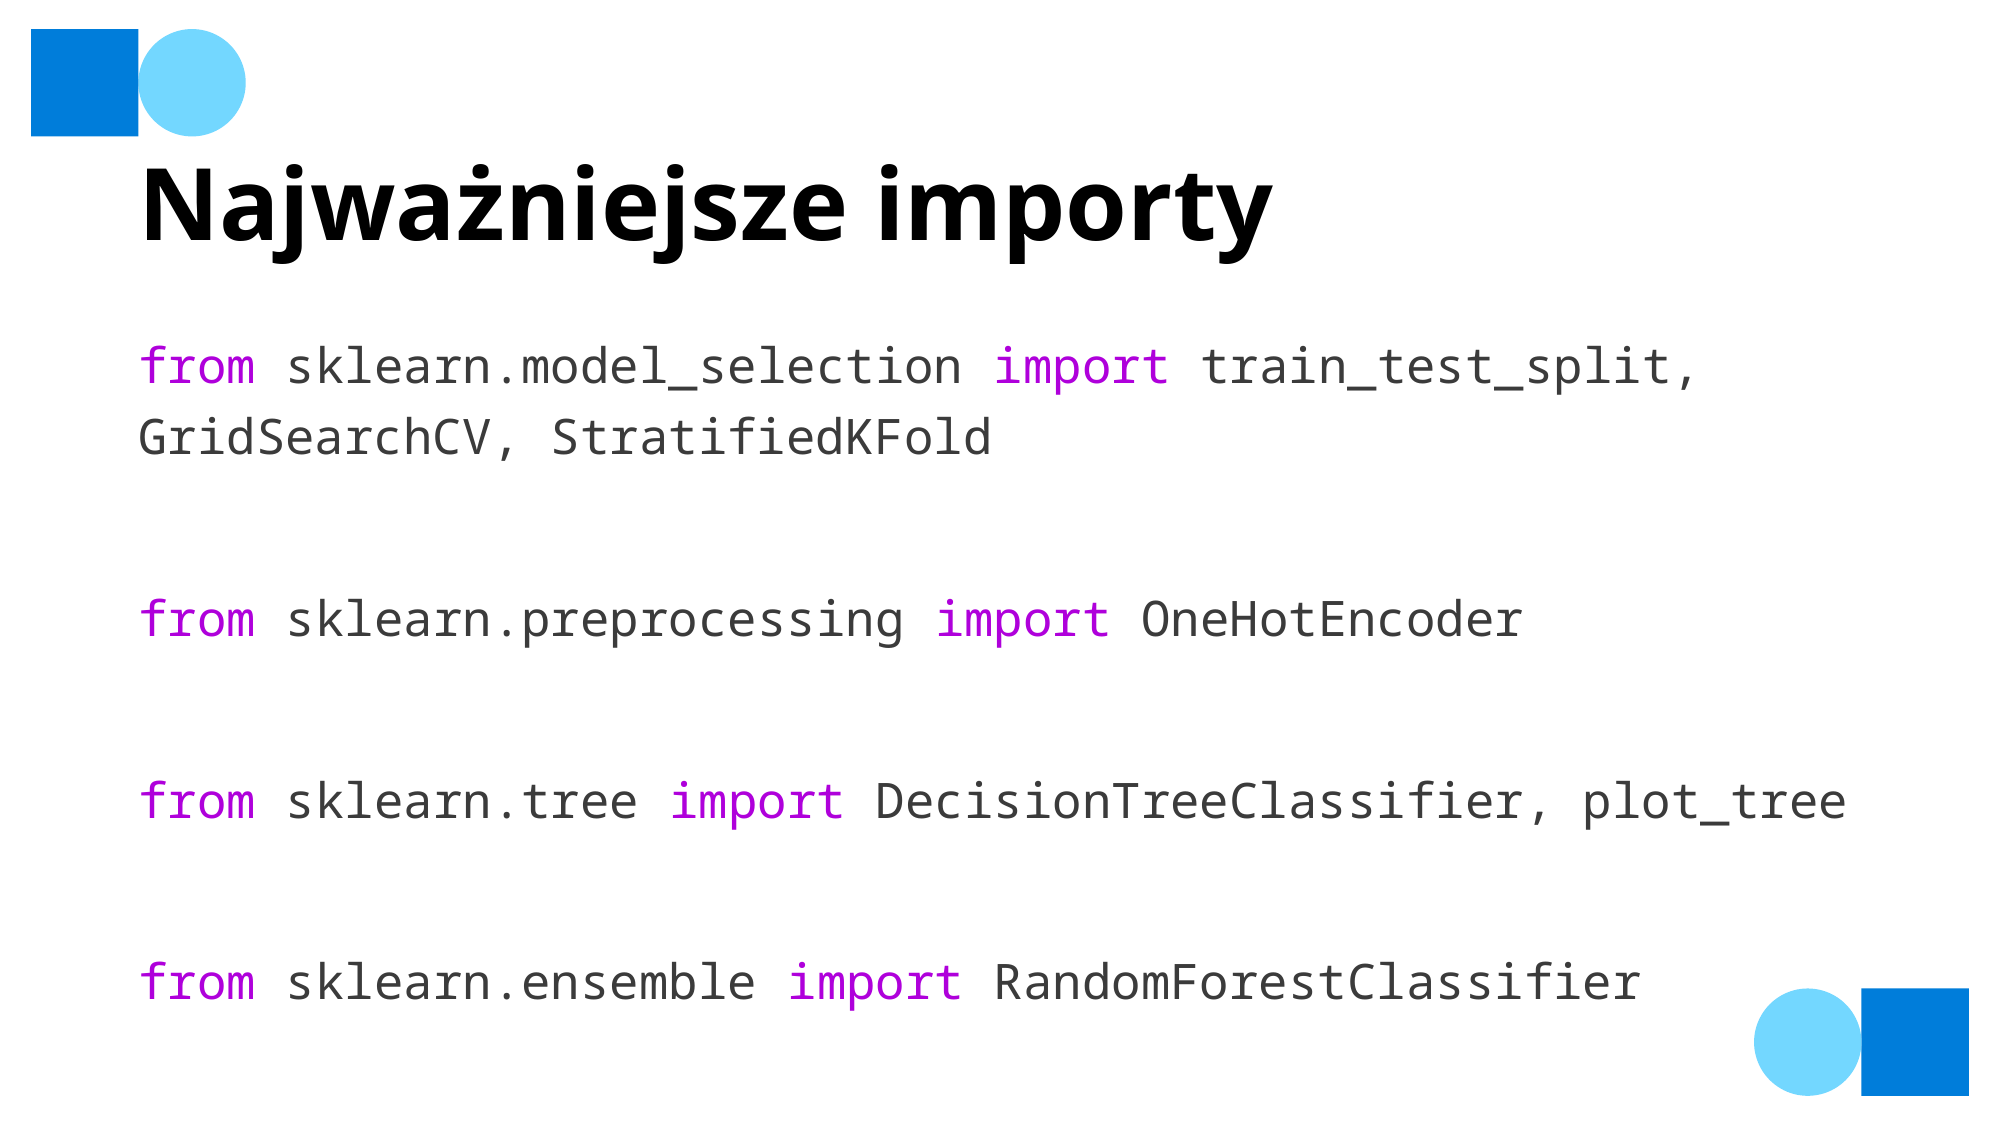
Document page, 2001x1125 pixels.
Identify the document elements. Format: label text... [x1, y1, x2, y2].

list from sklearn.model_selection import train_test_split, GridSearchCV, StratifiedKFold from sklearn.preprocessing import OneHotEncoder from sklearn.tree import DecisionTreeClassifier, plot_tree from sklearn.ensemble import RandomForestClassifier [138, 243, 1862, 1072]
title Najważniejsze importy [138, 157, 1862, 243]
